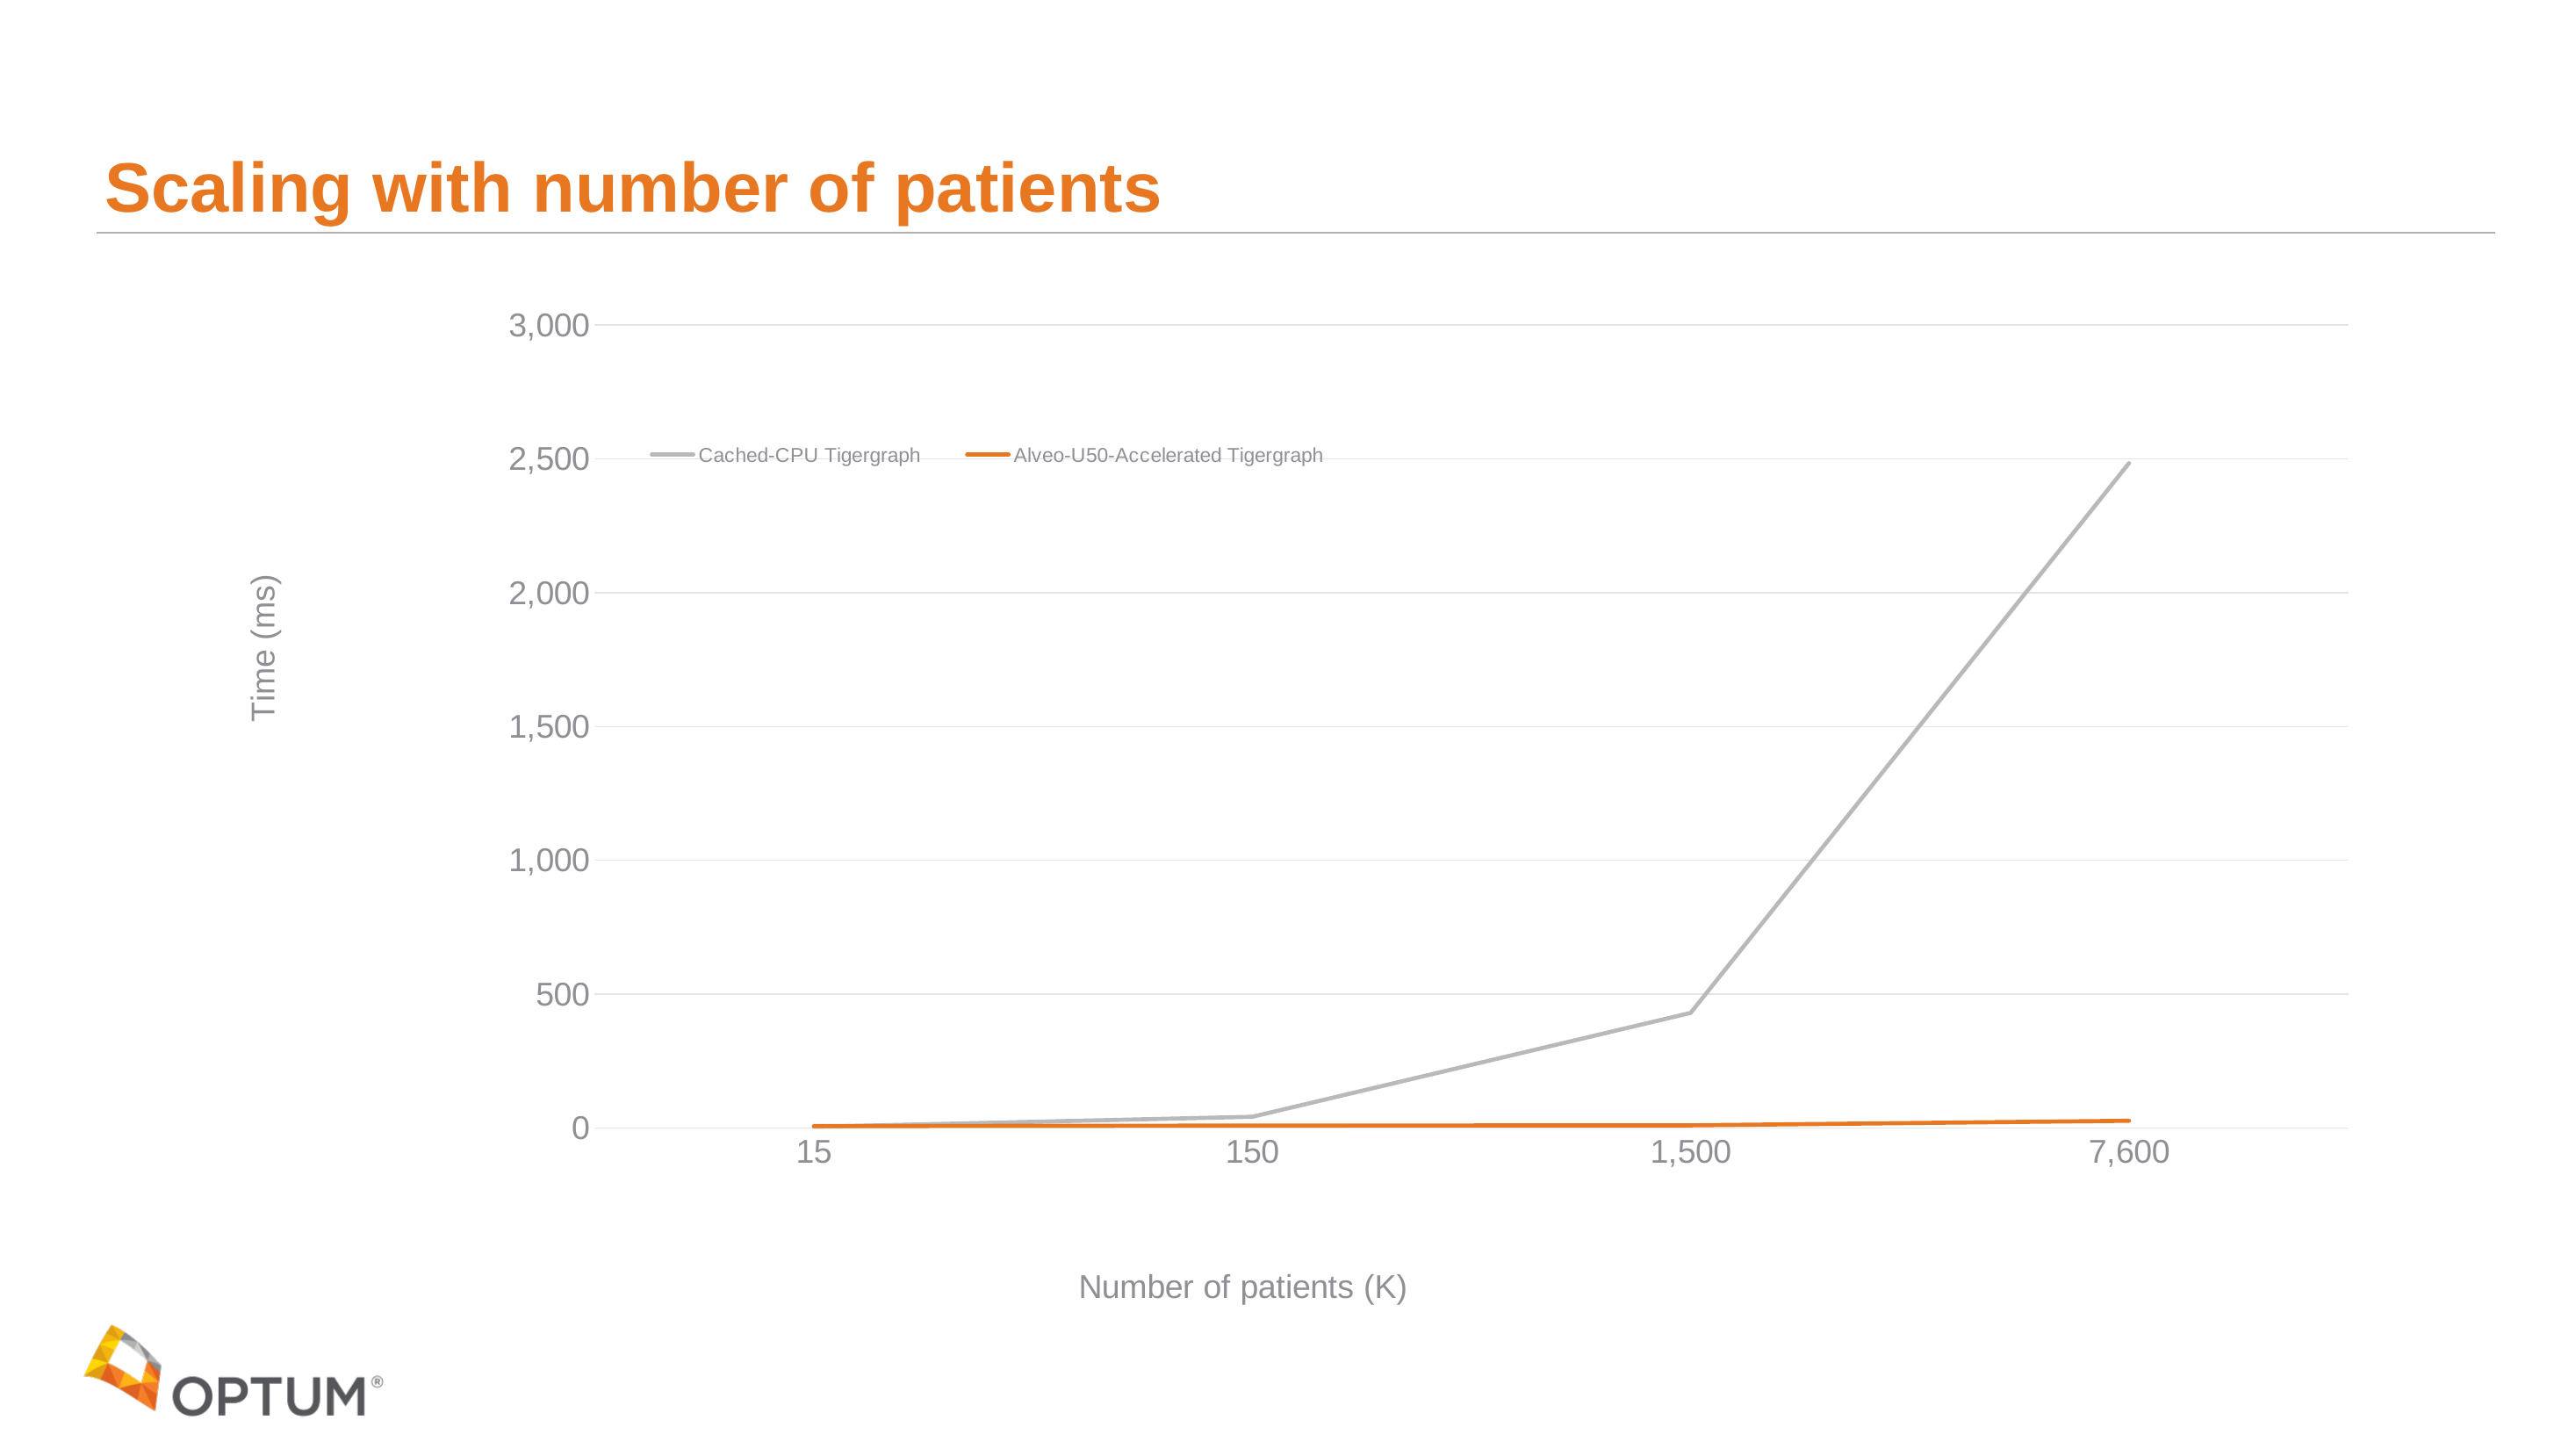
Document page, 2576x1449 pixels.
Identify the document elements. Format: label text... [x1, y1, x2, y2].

title Scaling with number of patients [104, 0, 2495, 227]
chart [142, 259, 2434, 1344]
picture [83, 1323, 385, 1417]
